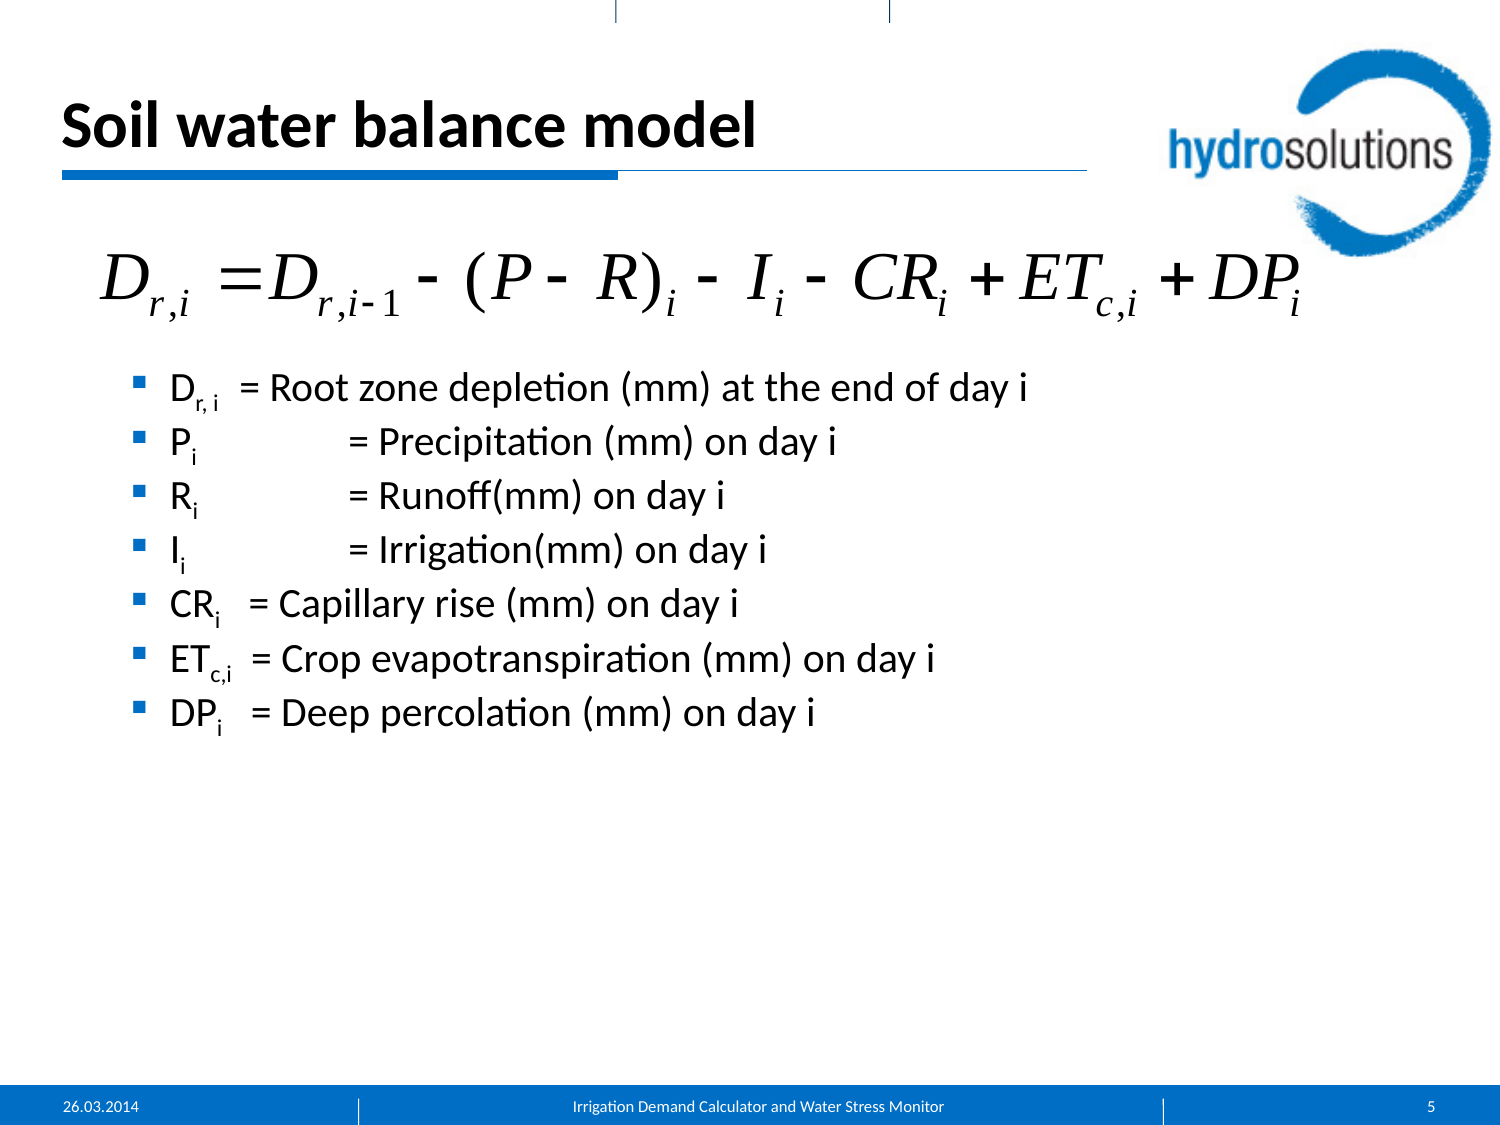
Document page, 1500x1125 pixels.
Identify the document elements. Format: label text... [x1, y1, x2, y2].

slide_number 5 [1181, 1088, 1451, 1125]
list Dr, i = Root zone depletion (mm) at the end of day i Pi = Precipitation (mm) on day i Ri = Runoff(mm) on day i Ii = Irrigation(mm) on day i CRi = Capillary rise (mm) on day i ETc,i = Crop evapotranspiration (mm) on day i DPi = Deep percolation (mm) on day i [66, 226, 1442, 1055]
picture [1087, 0, 1500, 302]
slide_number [47, 1088, 347, 1125]
title Soil water balance model [60, 74, 1437, 202]
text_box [87, 231, 1317, 340]
footer Irrigation Demand Calculator and Water Stress Monitor [367, 1088, 1151, 1125]
